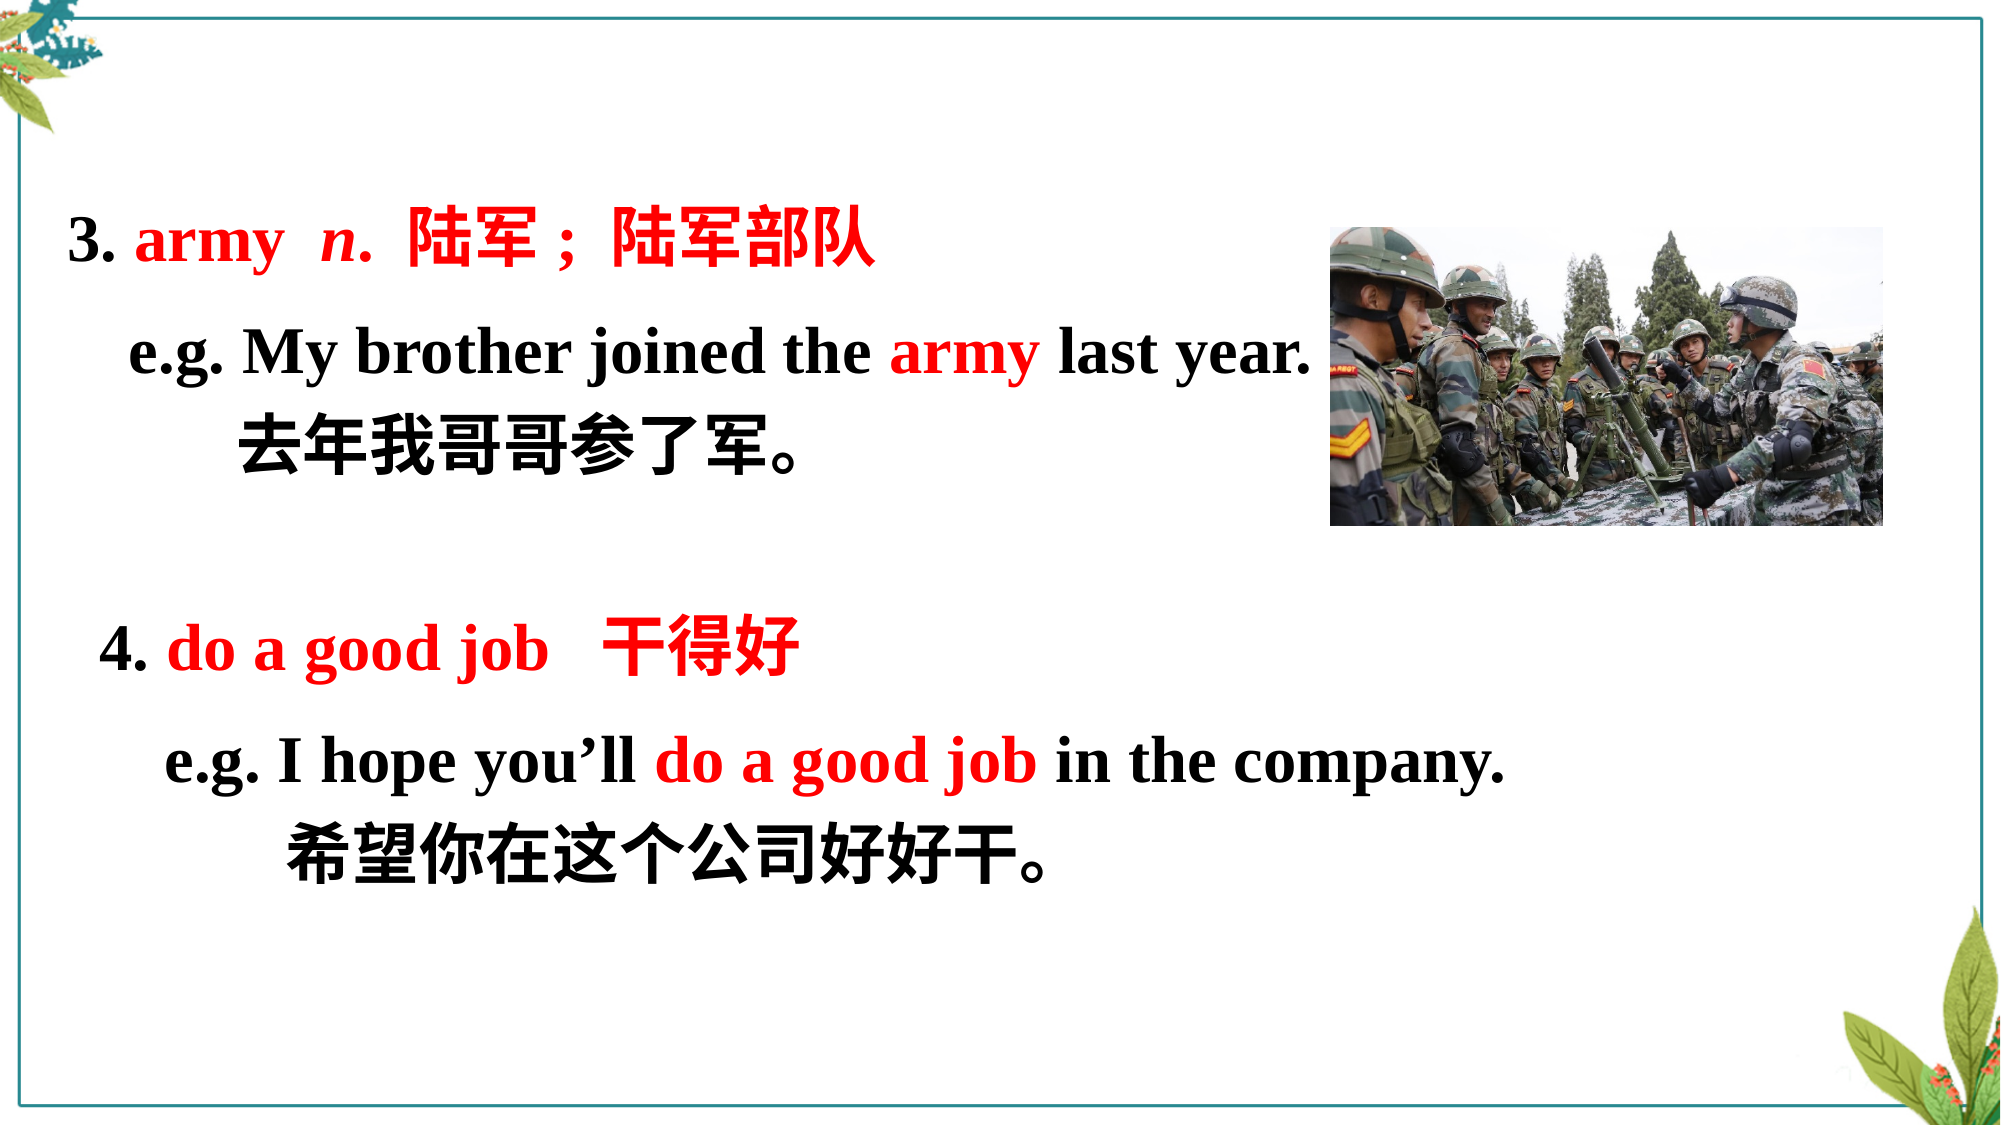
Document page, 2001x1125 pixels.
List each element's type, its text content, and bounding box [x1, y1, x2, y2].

text_box 4. do a good job 干得好 [84, 580, 971, 692]
text_box e.g. My brother joined the army last year. 去年我哥哥参了军。 [114, 283, 1325, 491]
text_box 3. army n. 陆军; 陆军部队 [52, 171, 1004, 283]
picture [0, 0, 2001, 1125]
text_box e.g. I hope you’ll do a good job in the company. 希望你在这个公司好好干。 [149, 692, 1733, 900]
